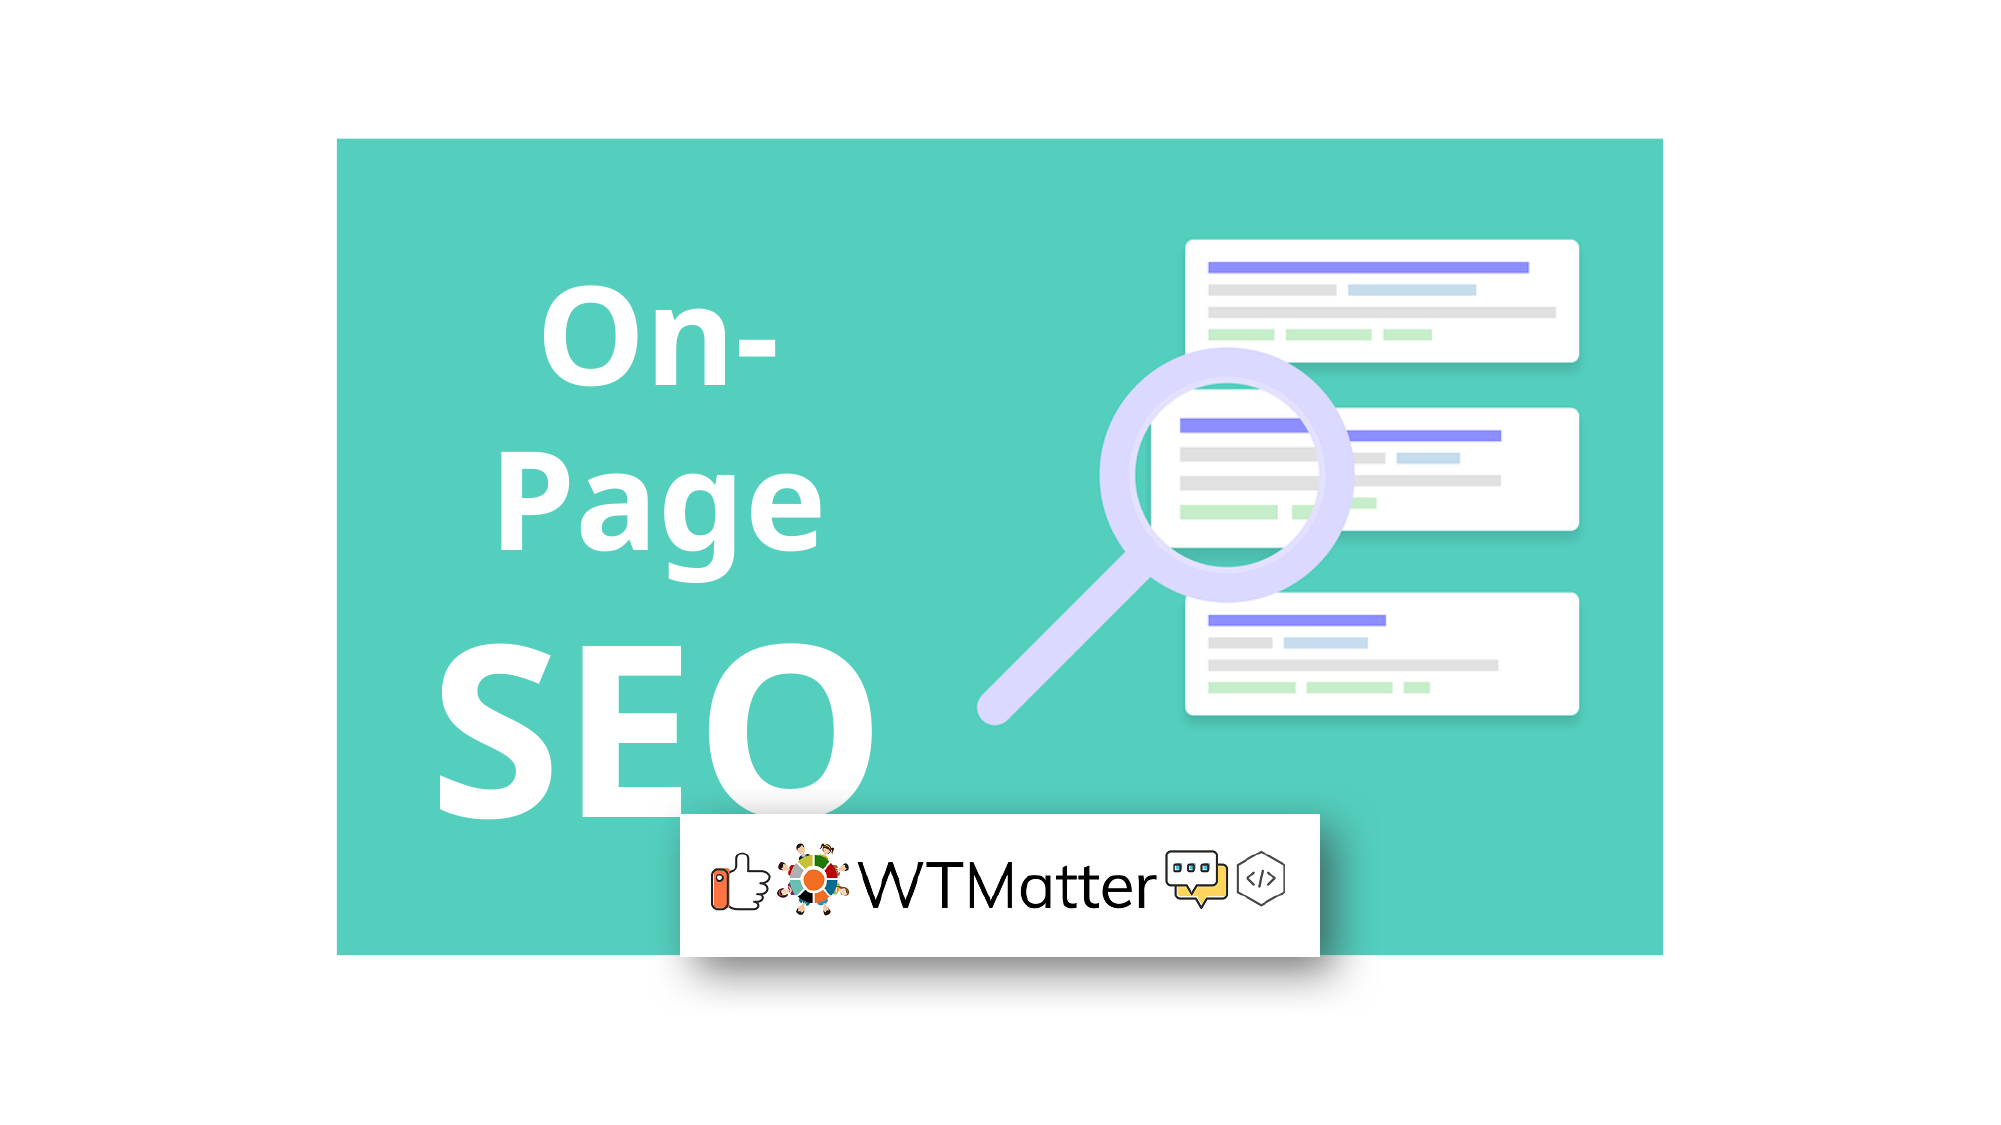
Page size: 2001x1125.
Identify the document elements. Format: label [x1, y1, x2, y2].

text_box [336, 138, 1664, 957]
